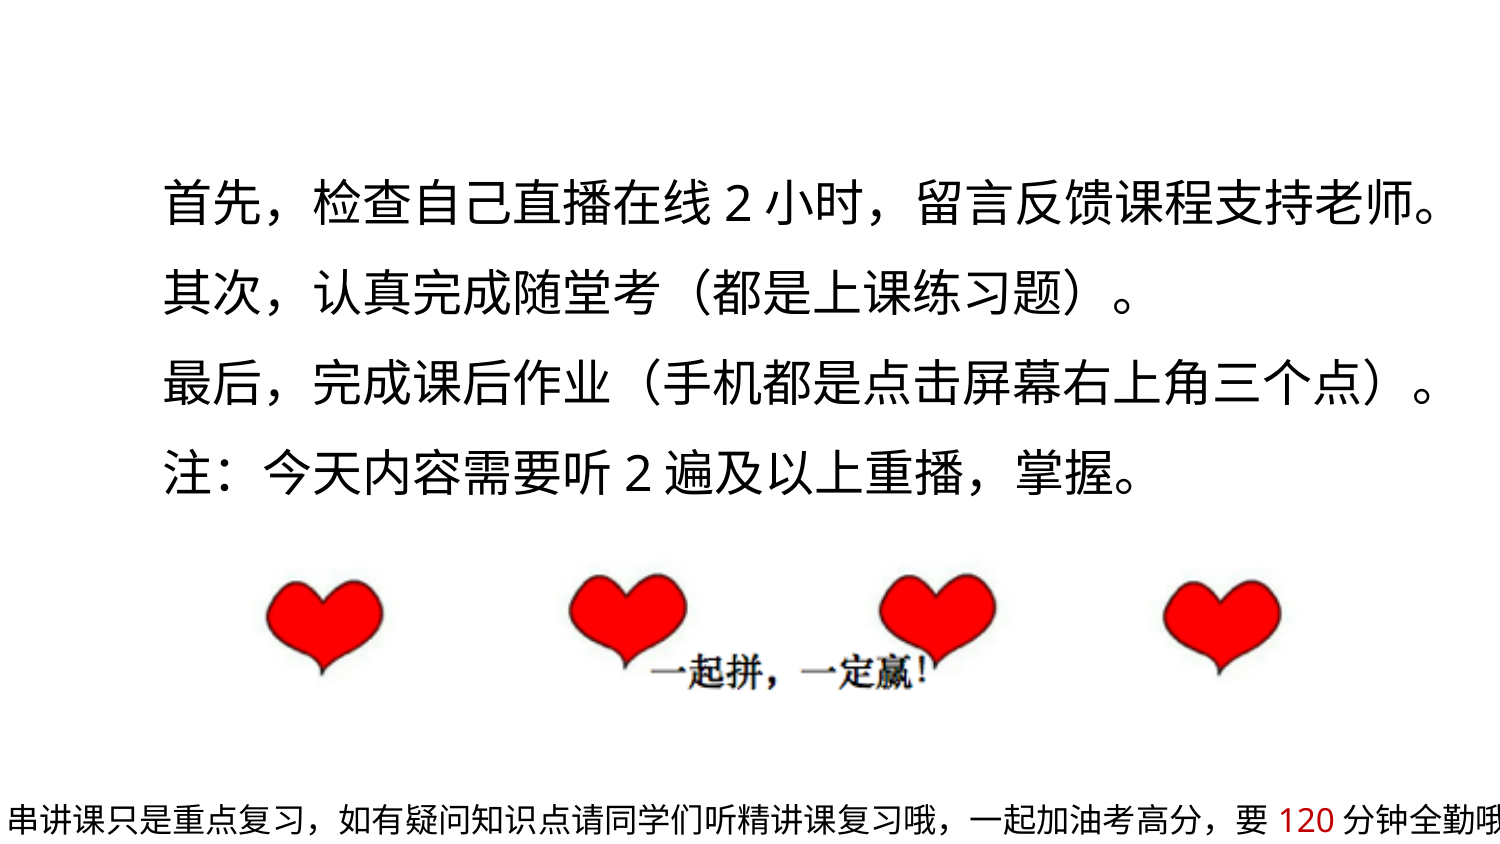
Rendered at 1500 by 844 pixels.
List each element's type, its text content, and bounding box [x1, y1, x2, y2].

text_box 首先，检查自己直播在线2小时，留言反馈课程支持老师。 其次，认真完成随堂考（都是上课练习题）。 最后，完成课后作业（手机都是点击屏幕右上角三个点）。 注：今天内容需要听2遍及以上重播，掌握。 [147, 134, 1480, 509]
picture [219, 502, 1377, 732]
